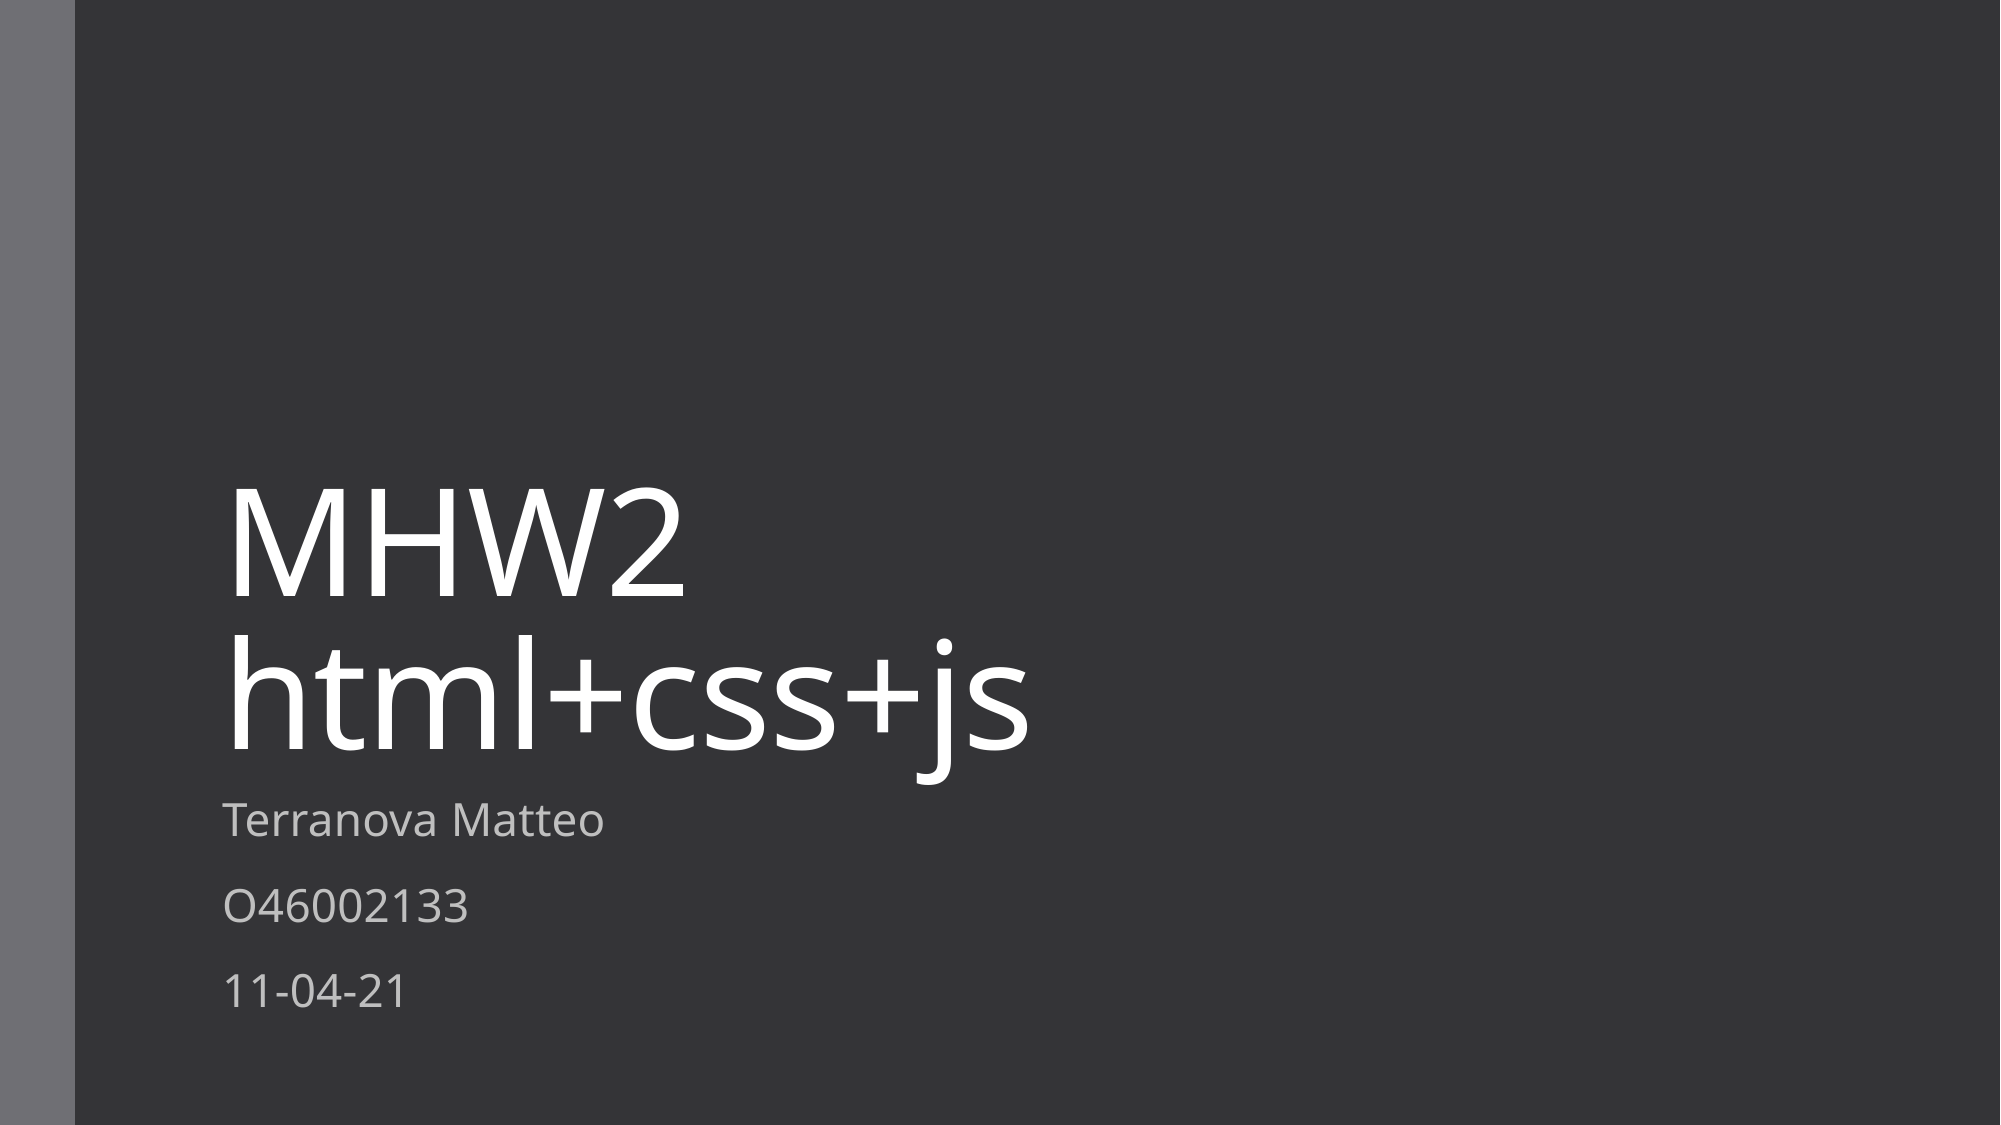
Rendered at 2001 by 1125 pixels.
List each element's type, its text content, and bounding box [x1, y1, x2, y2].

subtitle Terranova Matteo O46002133 11-04-21 [206, 787, 1752, 1065]
title MHW2 html+css+js [206, 124, 1752, 787]
